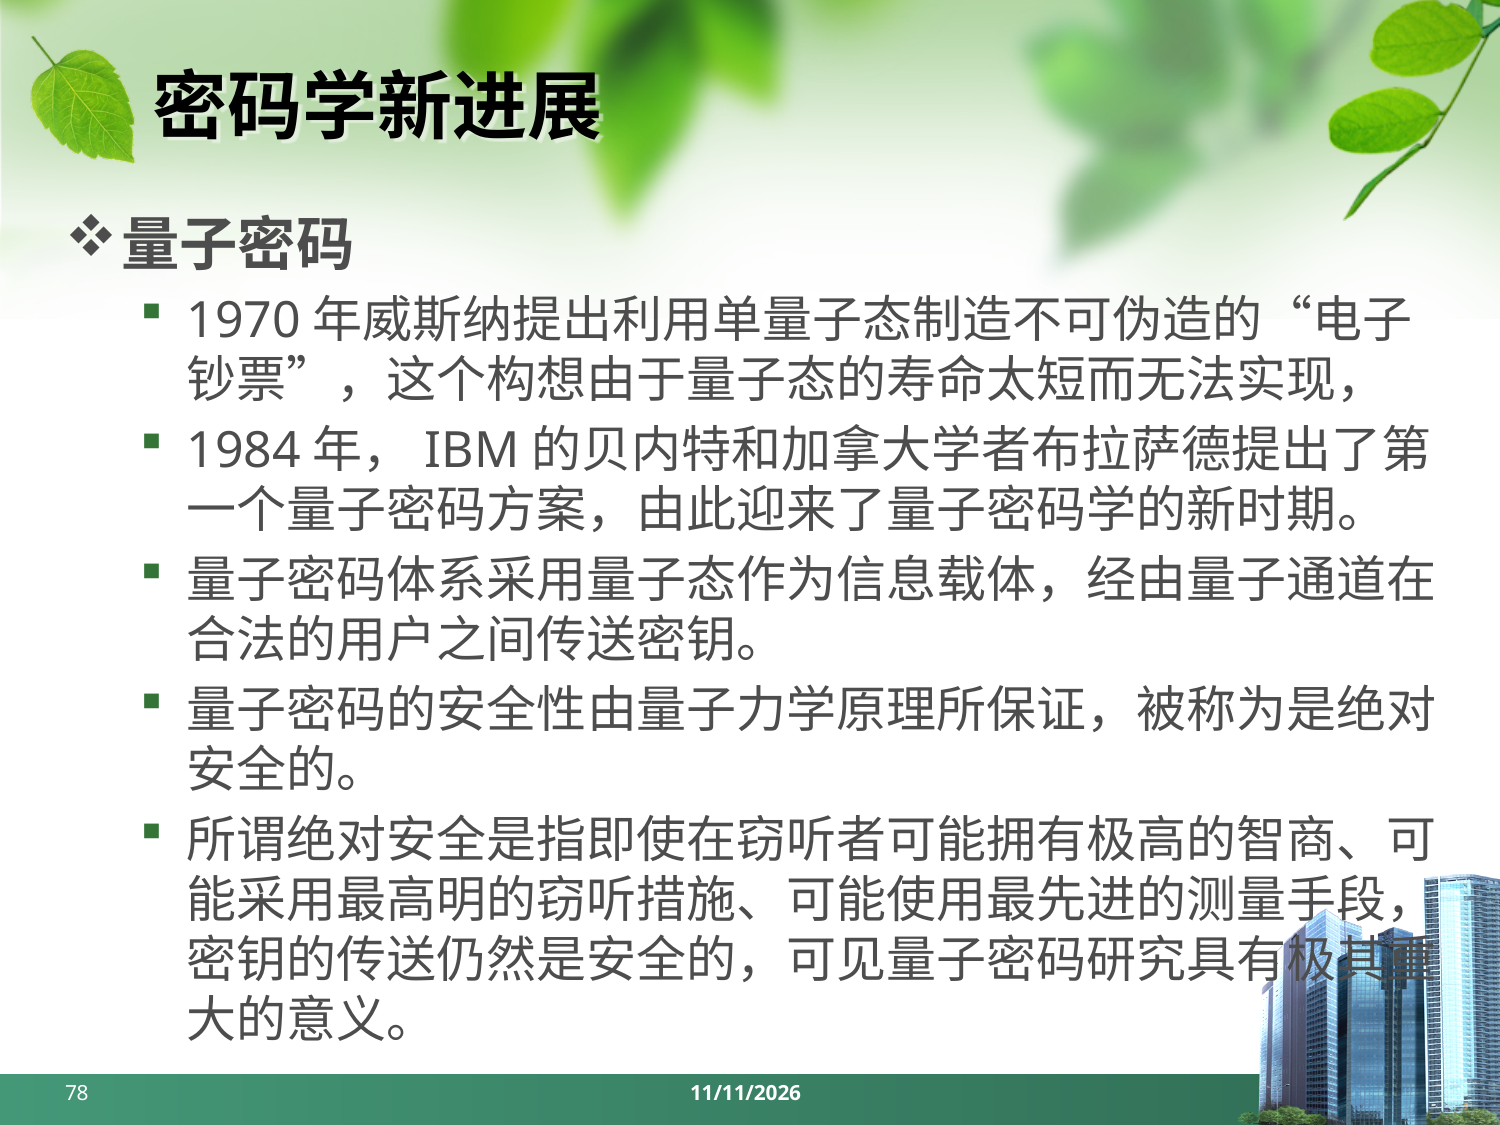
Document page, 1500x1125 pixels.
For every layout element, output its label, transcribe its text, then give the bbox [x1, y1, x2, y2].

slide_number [675, 1072, 1025, 1113]
picture [0, 0, 1500, 319]
title 密码学新进展 [137, 57, 1325, 150]
slide_number 78 [50, 1072, 138, 1113]
list 量子密码 1970年威斯纳提出利用单量子态制造不可伪造的“电子钞票”，这个构想由于量子态的寿命太短而无法实现， 1984年，IBM的贝内特和加拿大学者布拉萨德提出了第一个量子密码方案，由此迎来了量子密码学的新时期。 量子密码体系采用量子态作为信息载体，经由量子通道在合法的用户之间传送密钥。 量子密码的安全性由量子力学原理所保证，被称为是绝对安全的。 所谓绝对安全是指即使在窃听者可能拥有极高的智商、可能采用最高明的窃听措施、可能使用最先进的测量手段，密钥的传送仍然是安全的，可见量子密码研究具有极其重大的意义。 [50, 200, 1463, 1038]
